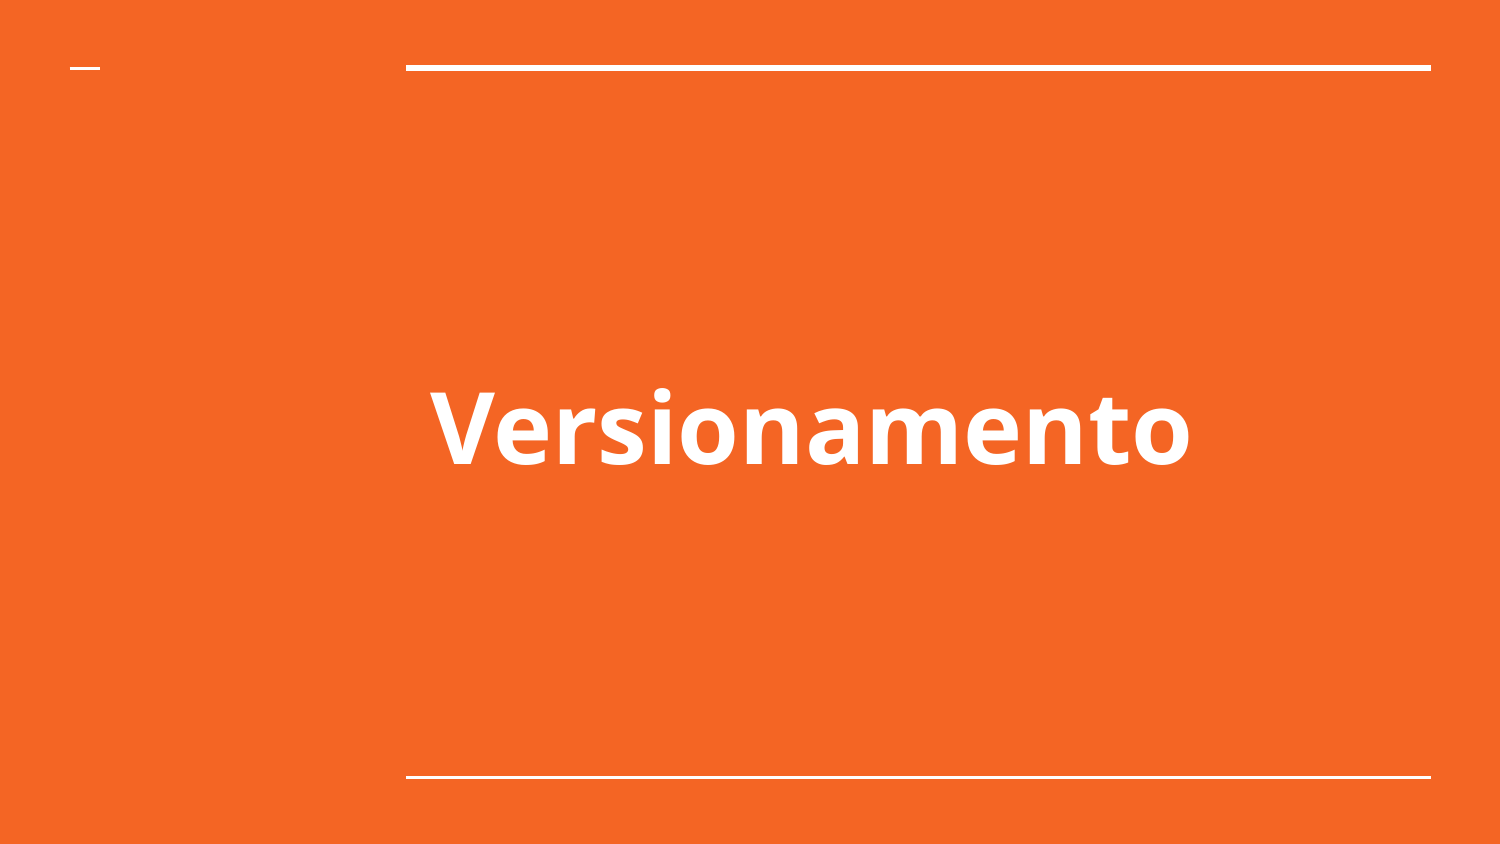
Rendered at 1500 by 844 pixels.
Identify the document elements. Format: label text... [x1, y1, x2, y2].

title Versionamento [415, 349, 1396, 495]
